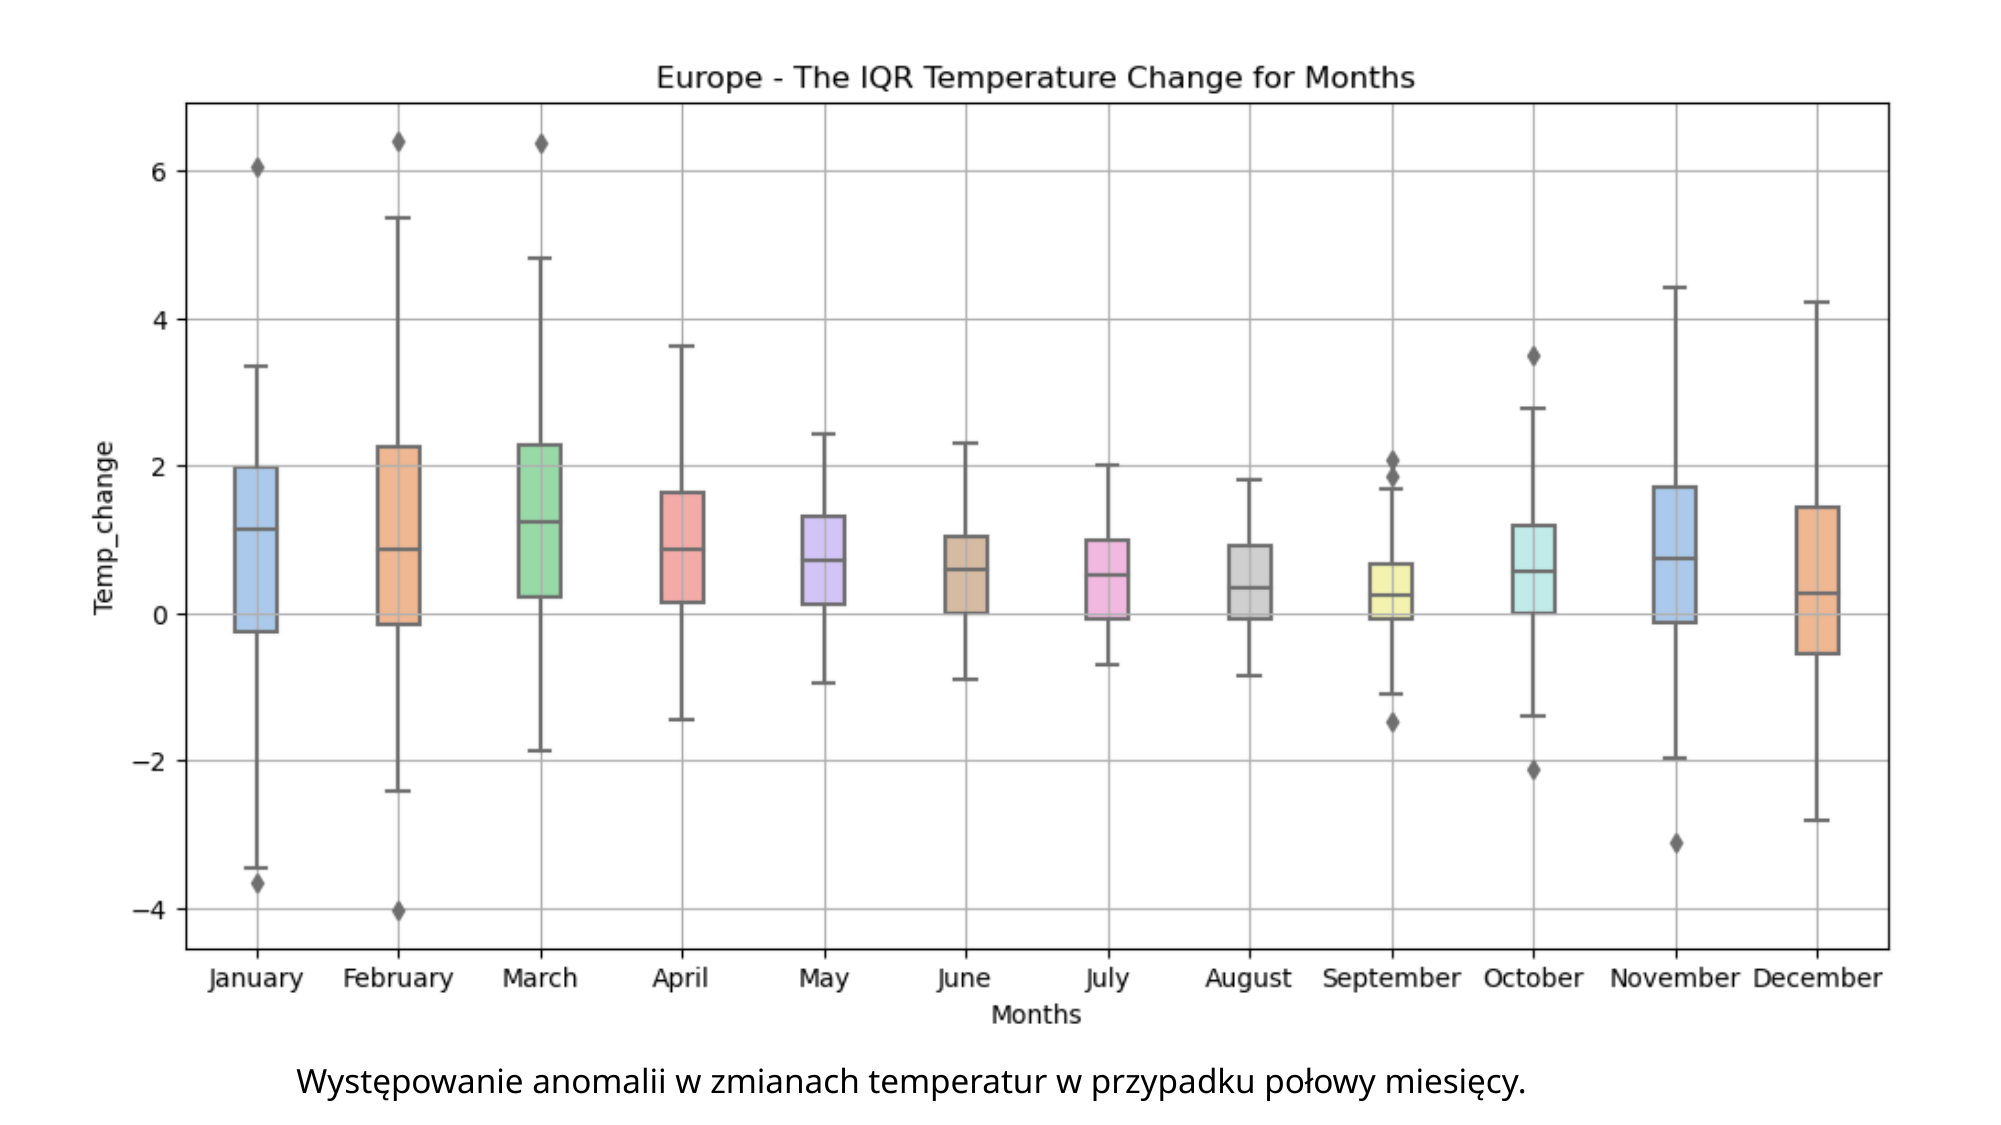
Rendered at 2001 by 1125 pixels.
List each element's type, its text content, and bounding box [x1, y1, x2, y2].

picture [76, 48, 1905, 1046]
text_box Występowanie anomalii w zmianach temperatur w przypadku połowy miesięcy. [276, 1055, 1792, 1121]
